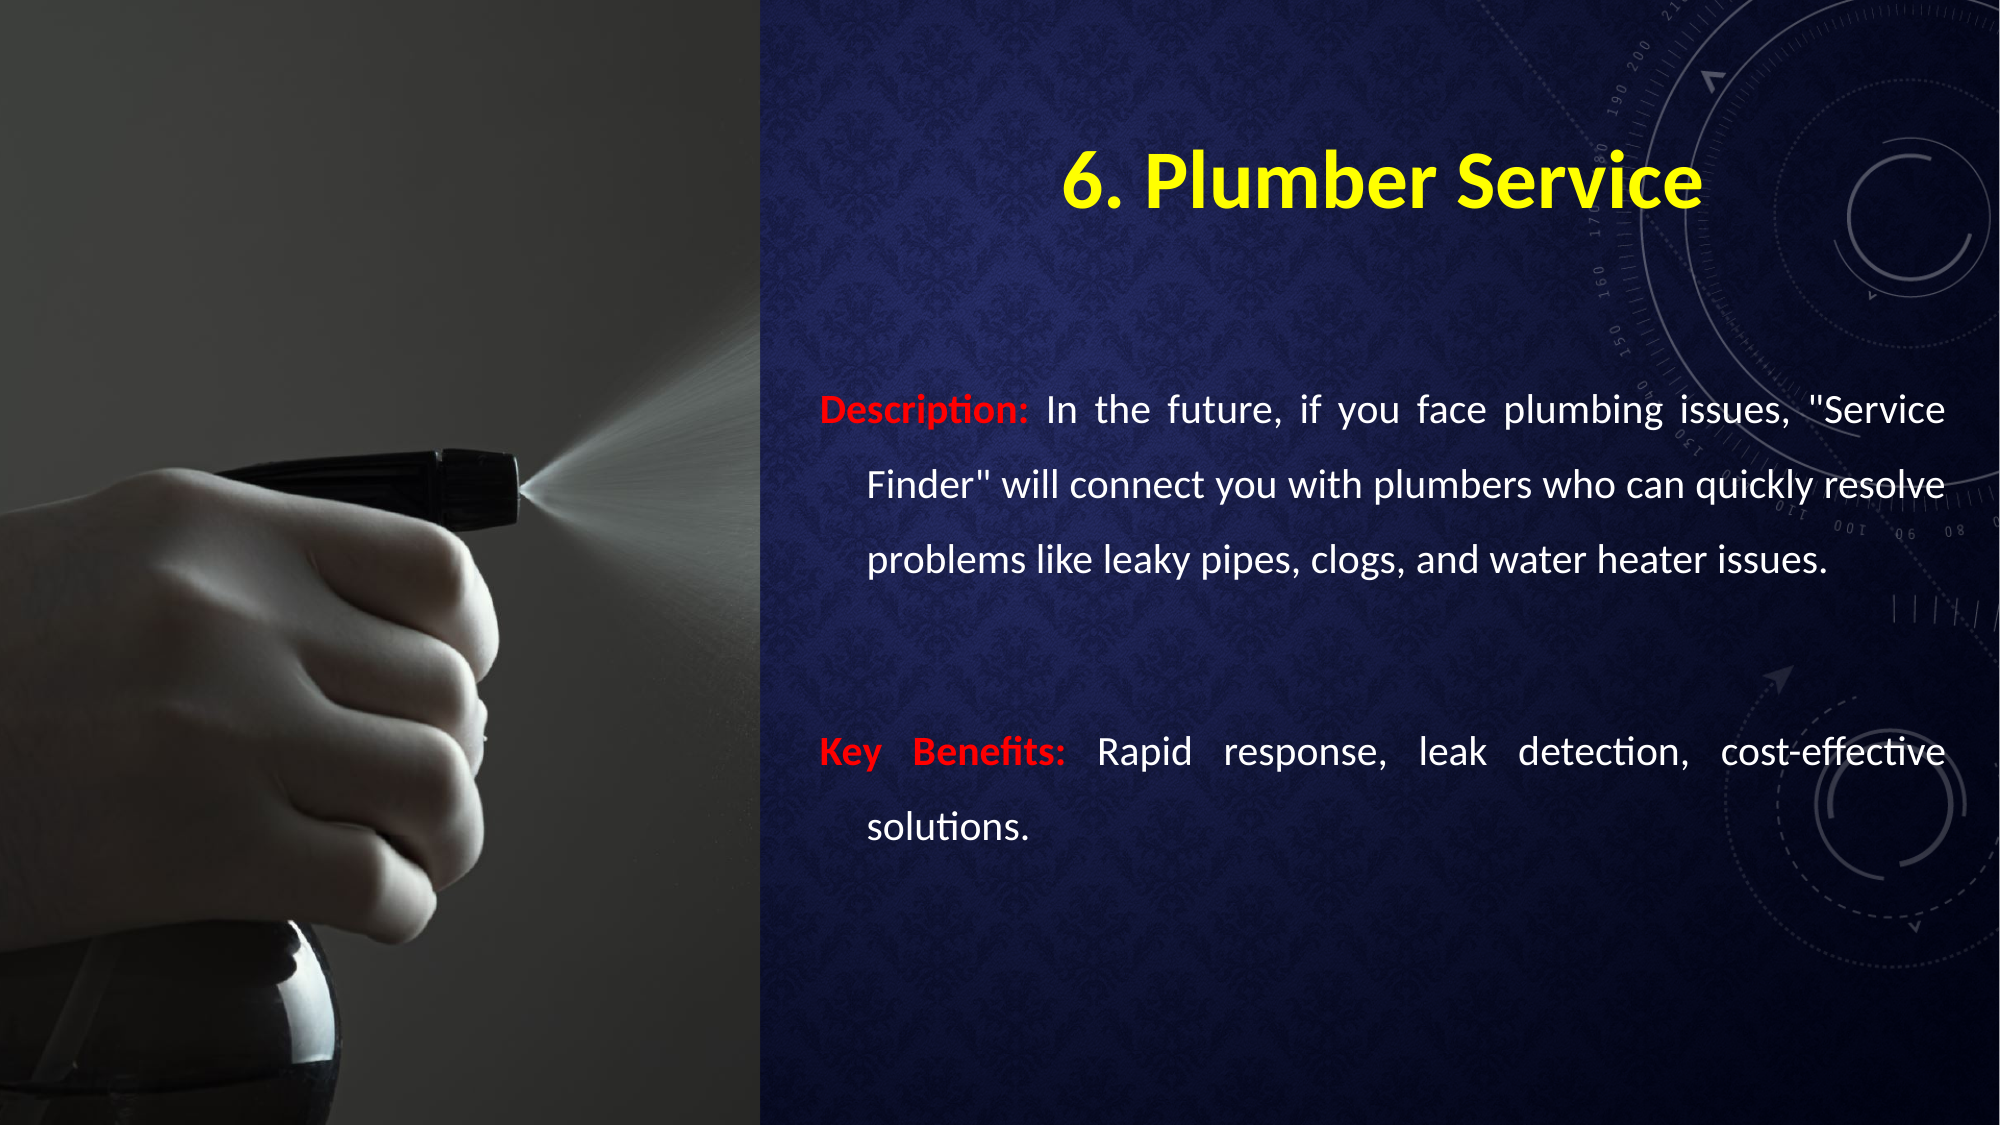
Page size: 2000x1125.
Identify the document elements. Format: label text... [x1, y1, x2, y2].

picture [0, 0, 1999, 1125]
list 6. Plumber Service Description: In the future, if you face plumbing issues, "Service Finder" will connect you with plumbers who can quickly resolve problems like leaky pipes, clogs, and water heater issues. Key Benefits: Rapid response, leak detection, cost-effective solutions. [804, 38, 1962, 1077]
